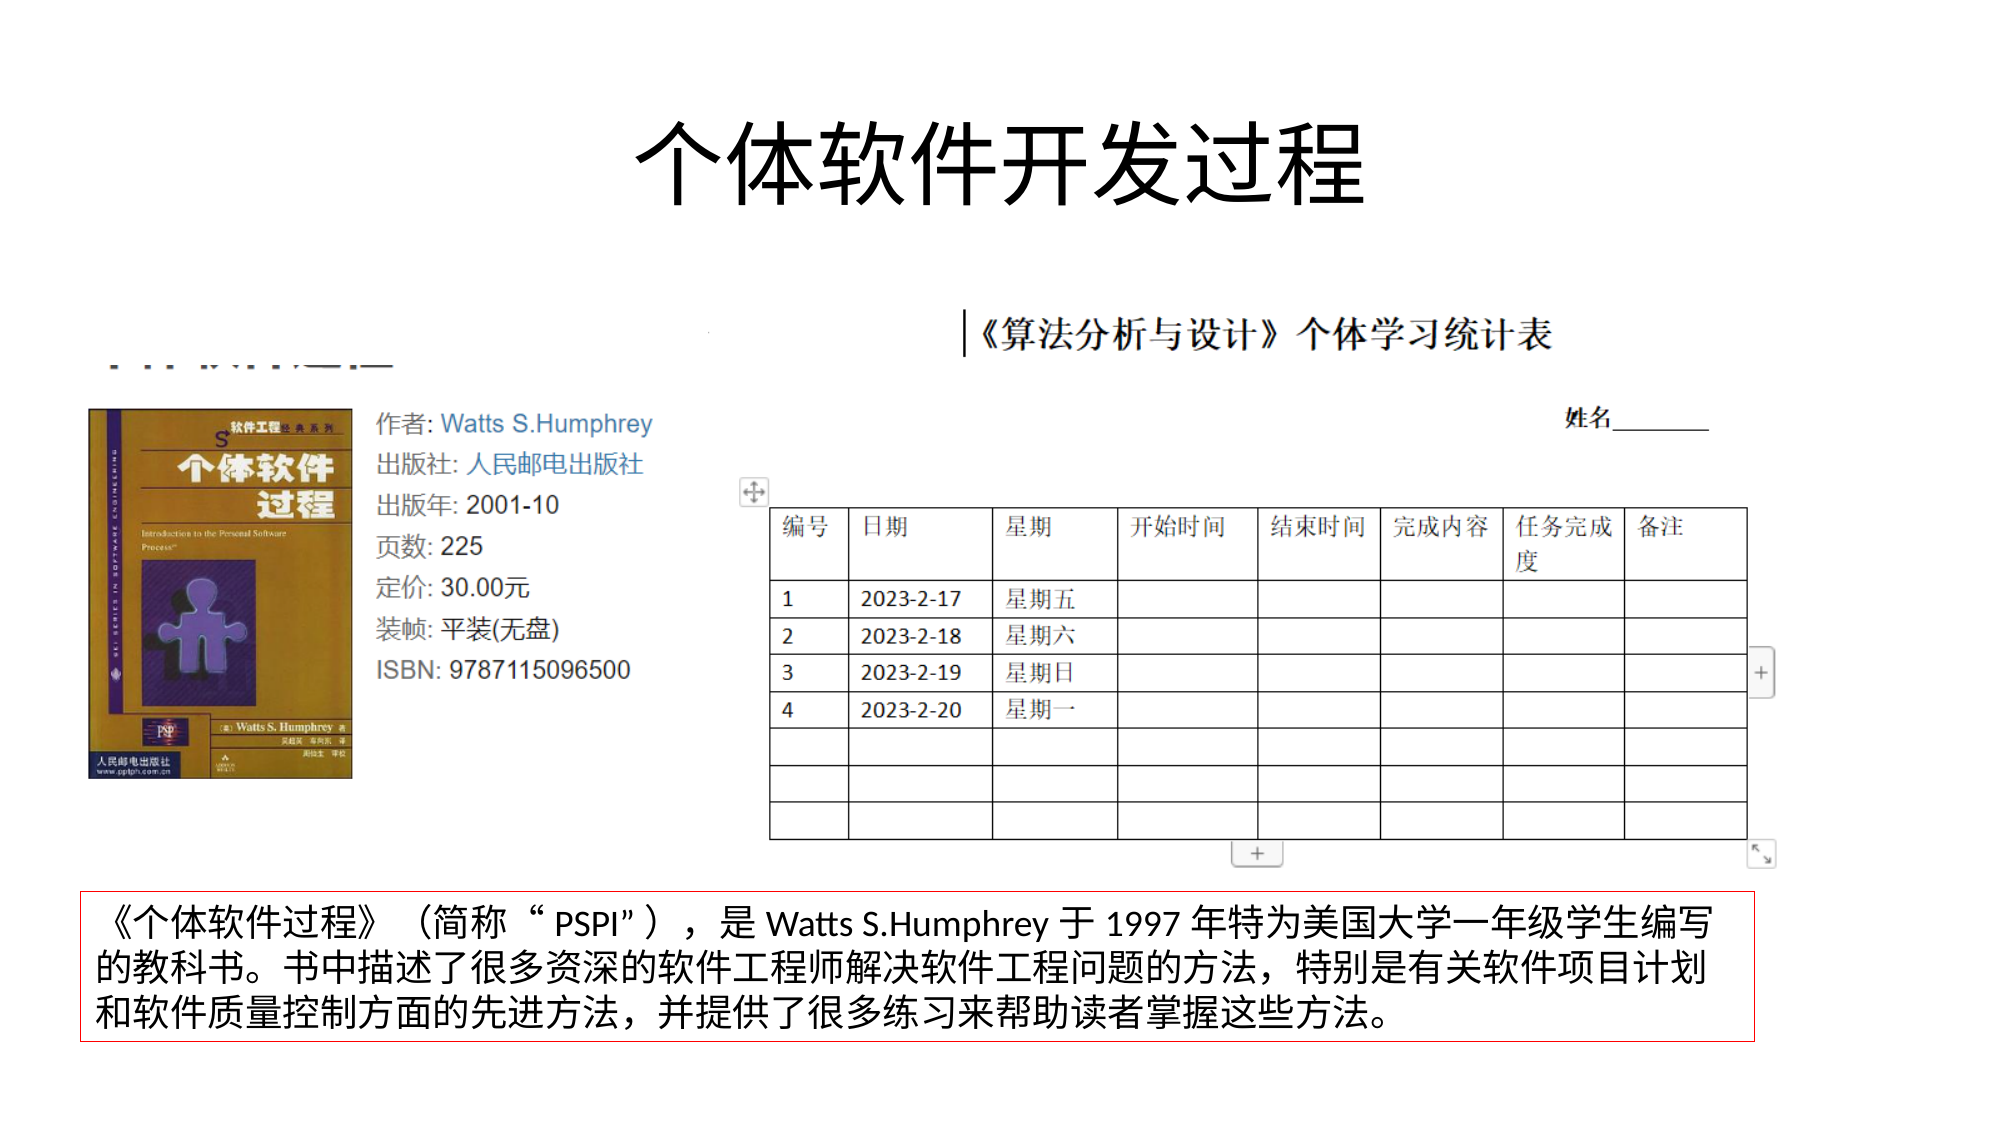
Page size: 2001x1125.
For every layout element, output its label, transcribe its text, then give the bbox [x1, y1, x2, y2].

picture [708, 277, 1818, 879]
text_box 《个体软件过程》（简称“PSPI”），是Watts S.Humphrey于1997年特为美国大学一年级学生编写的教科书。书中描述了很多资深的软件工程师解决软件工程问题的方法，特别是有关软件项目计划和软件质量控制方面的先进方法，并提供了很多练习来帮助读者掌握这些方法。 [80, 891, 1755, 1042]
picture [66, 364, 689, 804]
title 个体软件开发过程 [137, 59, 1863, 278]
